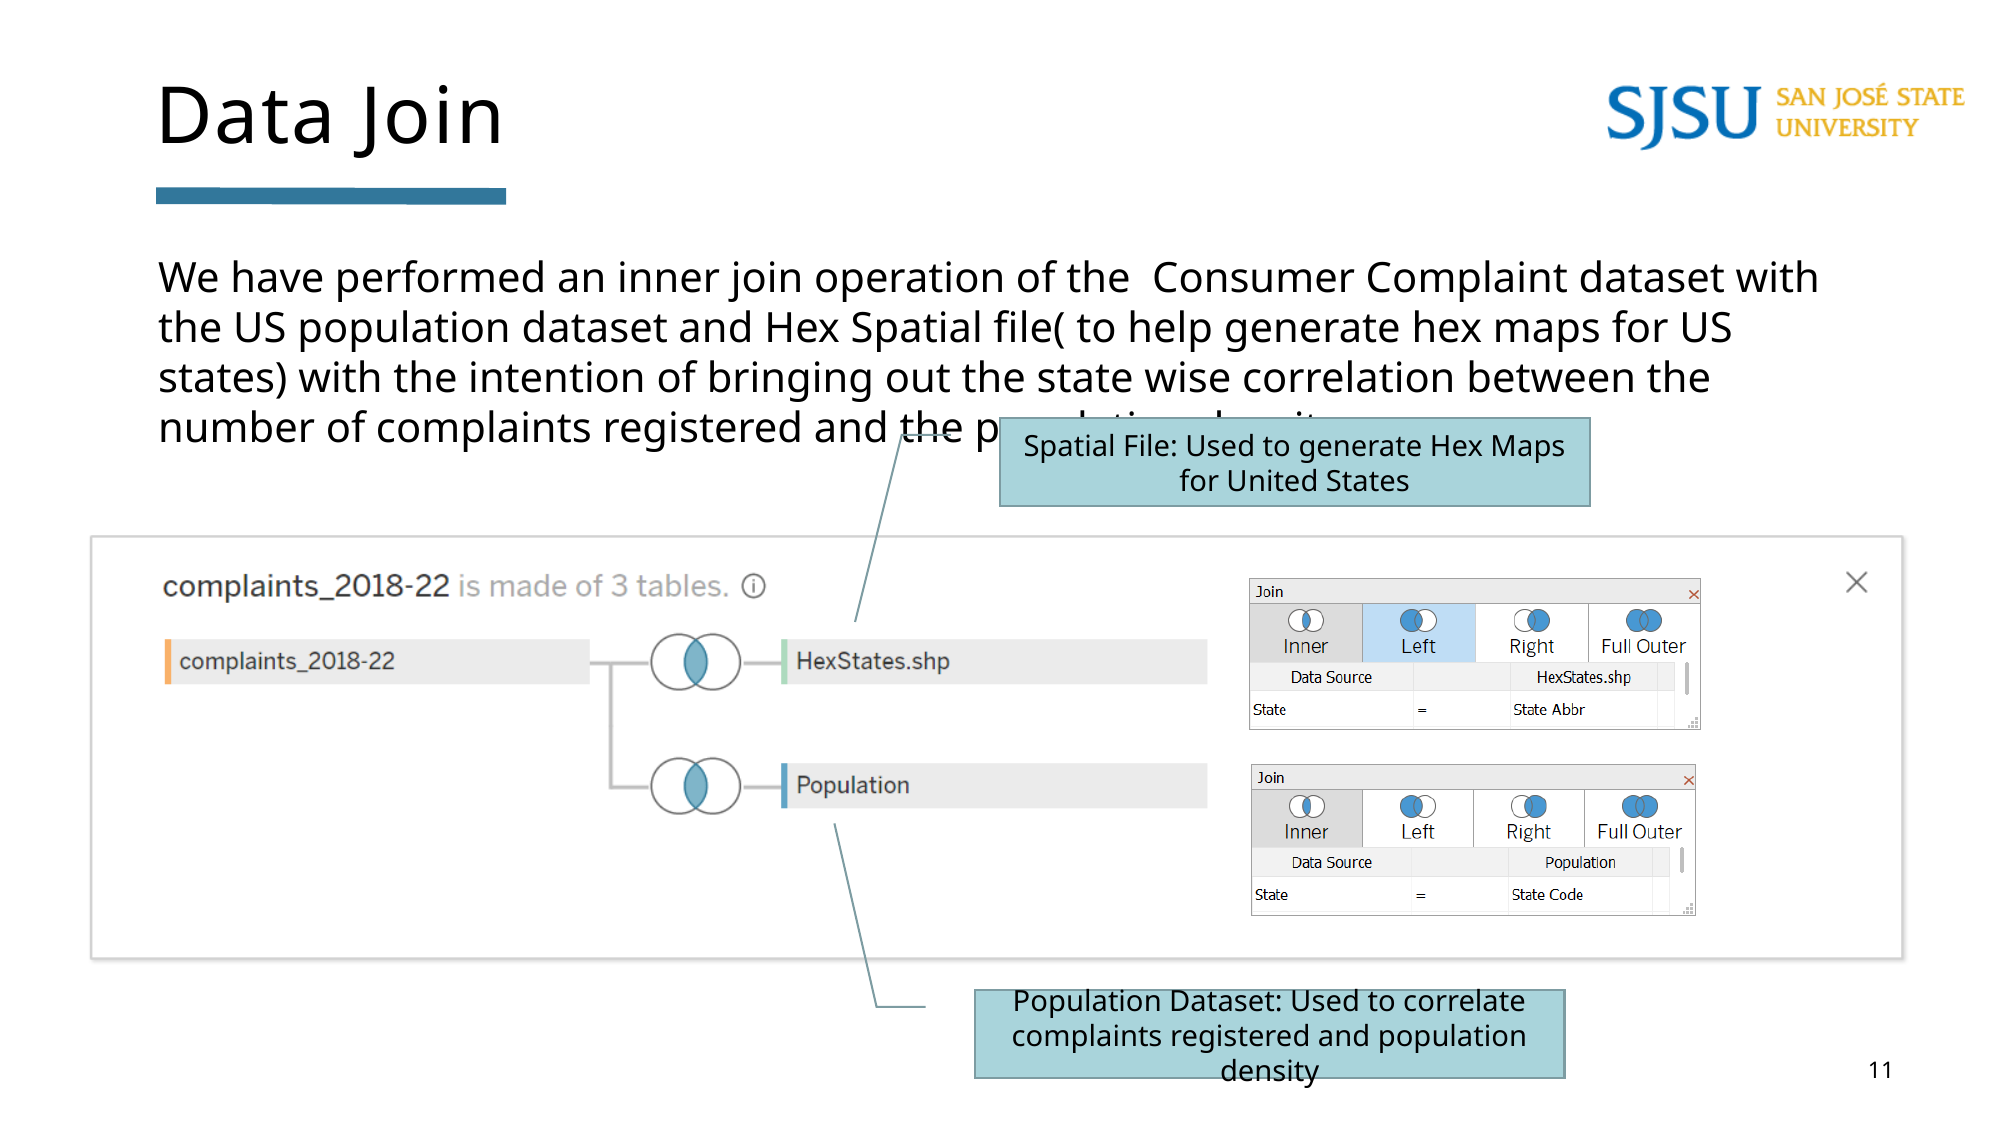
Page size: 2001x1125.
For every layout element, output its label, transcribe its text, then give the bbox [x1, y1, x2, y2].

list We have performed an inner join operation of the Consumer Complaint dataset with the US population dataset and Hex Spatial file( to help generate hex maps for US states) with the intention of bringing out the state wise correlation between the number of complaints registered and the population density. [158, 250, 1868, 418]
title Data Join [140, 68, 1565, 169]
slide_number 11 [1867, 1055, 1954, 1096]
picture [1607, 44, 1965, 176]
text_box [85, 418, 1915, 1079]
